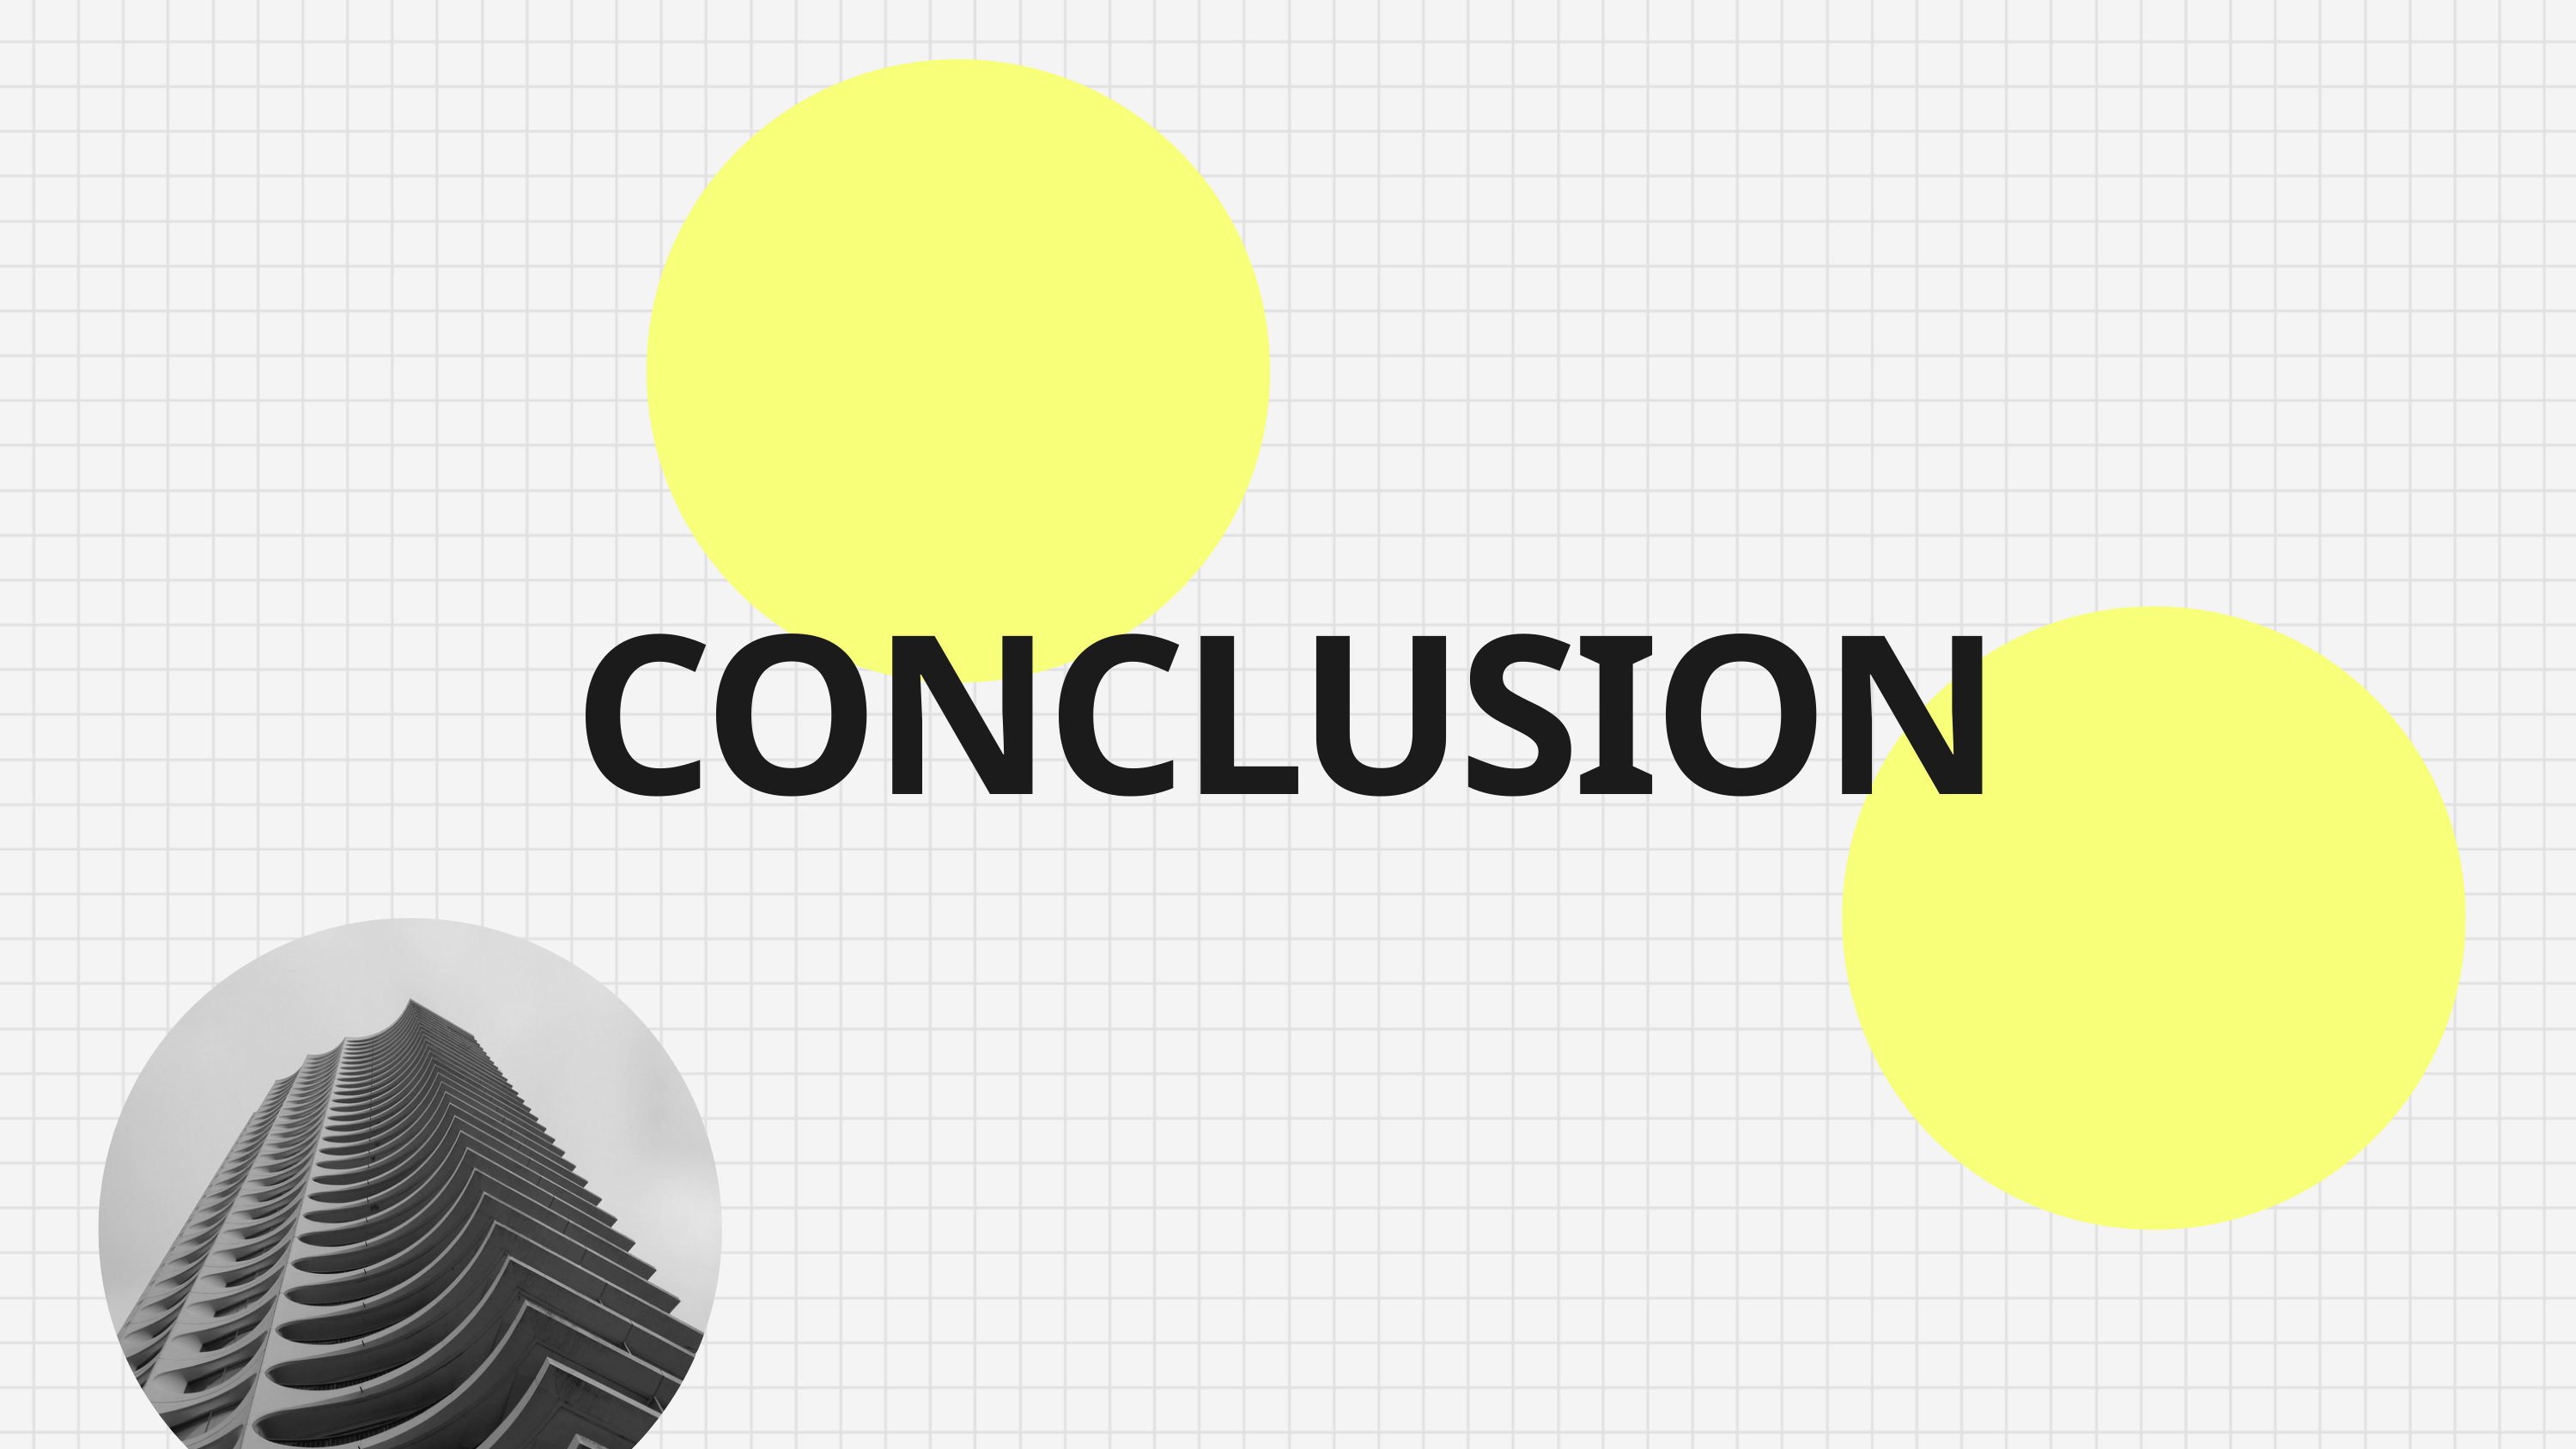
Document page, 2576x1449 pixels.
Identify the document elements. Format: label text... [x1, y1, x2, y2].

text_box CONCLUSION [386, 644, 1837, 840]
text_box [1842, 606, 2466, 1230]
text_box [646, 58, 1271, 683]
text_box [0, 0, 2576, 1449]
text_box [98, 918, 722, 1449]
